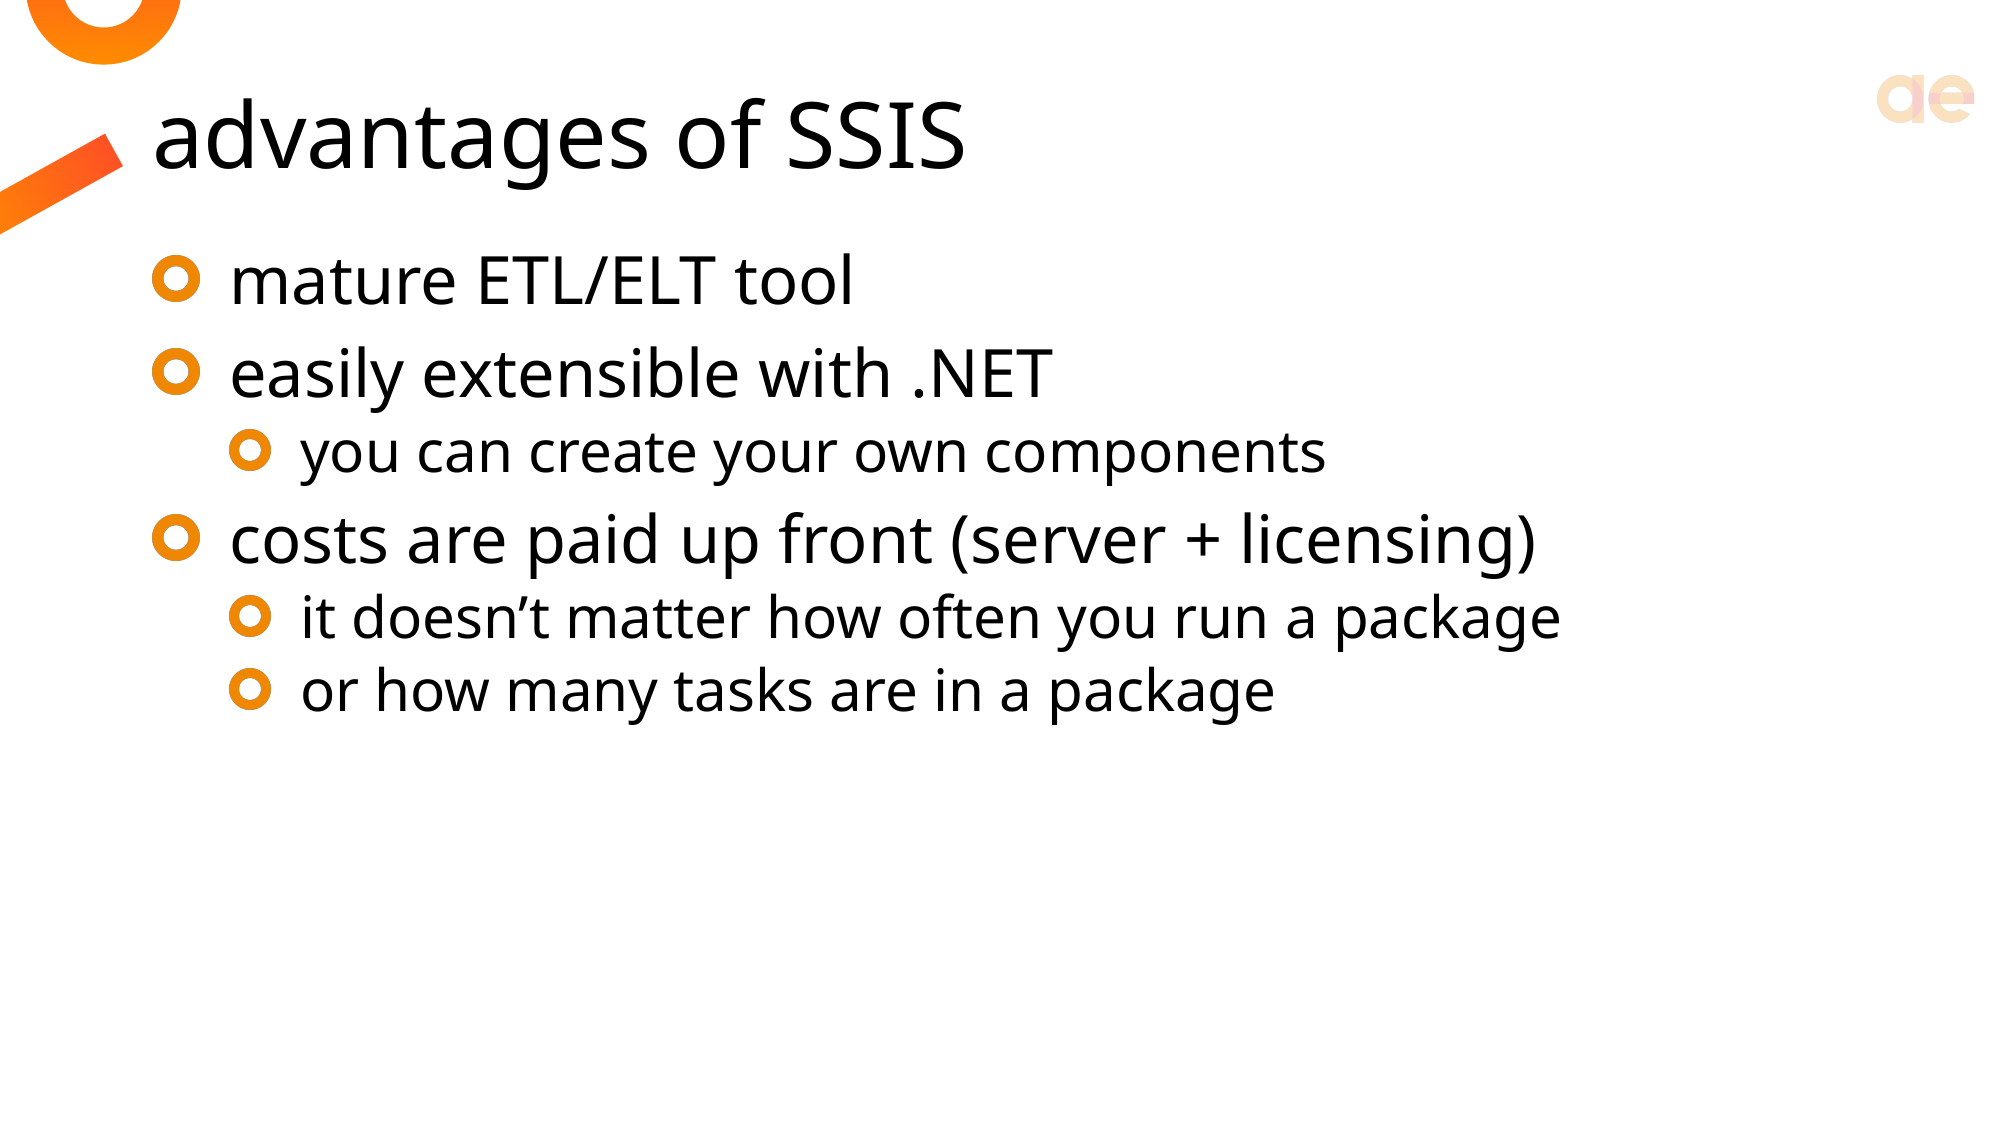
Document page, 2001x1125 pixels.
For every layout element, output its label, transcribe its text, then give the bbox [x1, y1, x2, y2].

picture [229, 595, 271, 637]
picture [229, 429, 271, 471]
title advantages of SSIS [137, 82, 1683, 239]
picture [1877, 75, 1975, 123]
picture [152, 255, 200, 302]
picture [152, 348, 200, 395]
picture [229, 668, 271, 710]
list mature ETL/ELT tool easily extensible with .NET you can create your own components costs are paid up front (server + licensing) it doesn’t matter how often you run a package or how many tasks are in a package [137, 238, 1863, 1014]
picture [152, 514, 200, 561]
